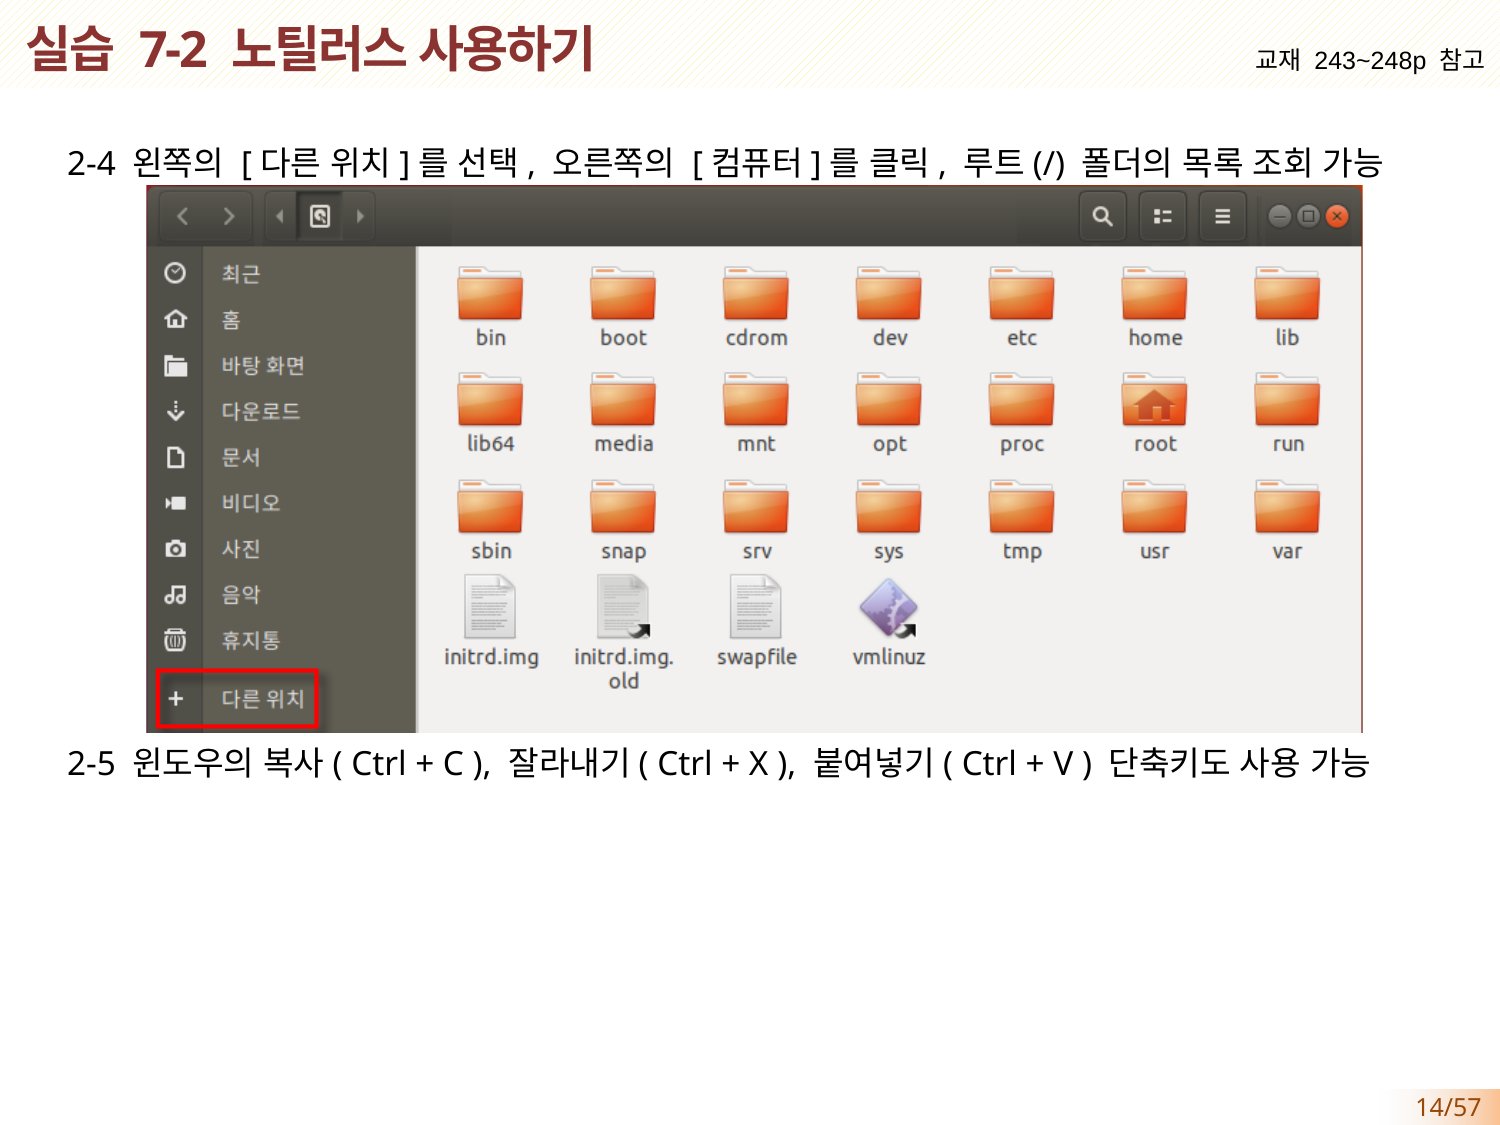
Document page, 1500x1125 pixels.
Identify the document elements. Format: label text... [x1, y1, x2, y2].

text_box 교재 243~248p 참고 [1240, 36, 1500, 82]
title 실습 7-2 노틸러스 사용하기 [10, 8, 1288, 87]
picture [146, 185, 1363, 733]
list 2-4 왼쪽의 [다른 위치]를 선택, 오른쪽의 [컴퓨터]를 클릭, 루트(/) 폴더의 목록 조회 가능 2-5 윈도우의 복사( Ctrl + C ), 잘라내기( Ctrl + X ), 붙여넣기( Ctrl + V ) 단축키도 사용 가능 [10, 126, 1481, 1125]
